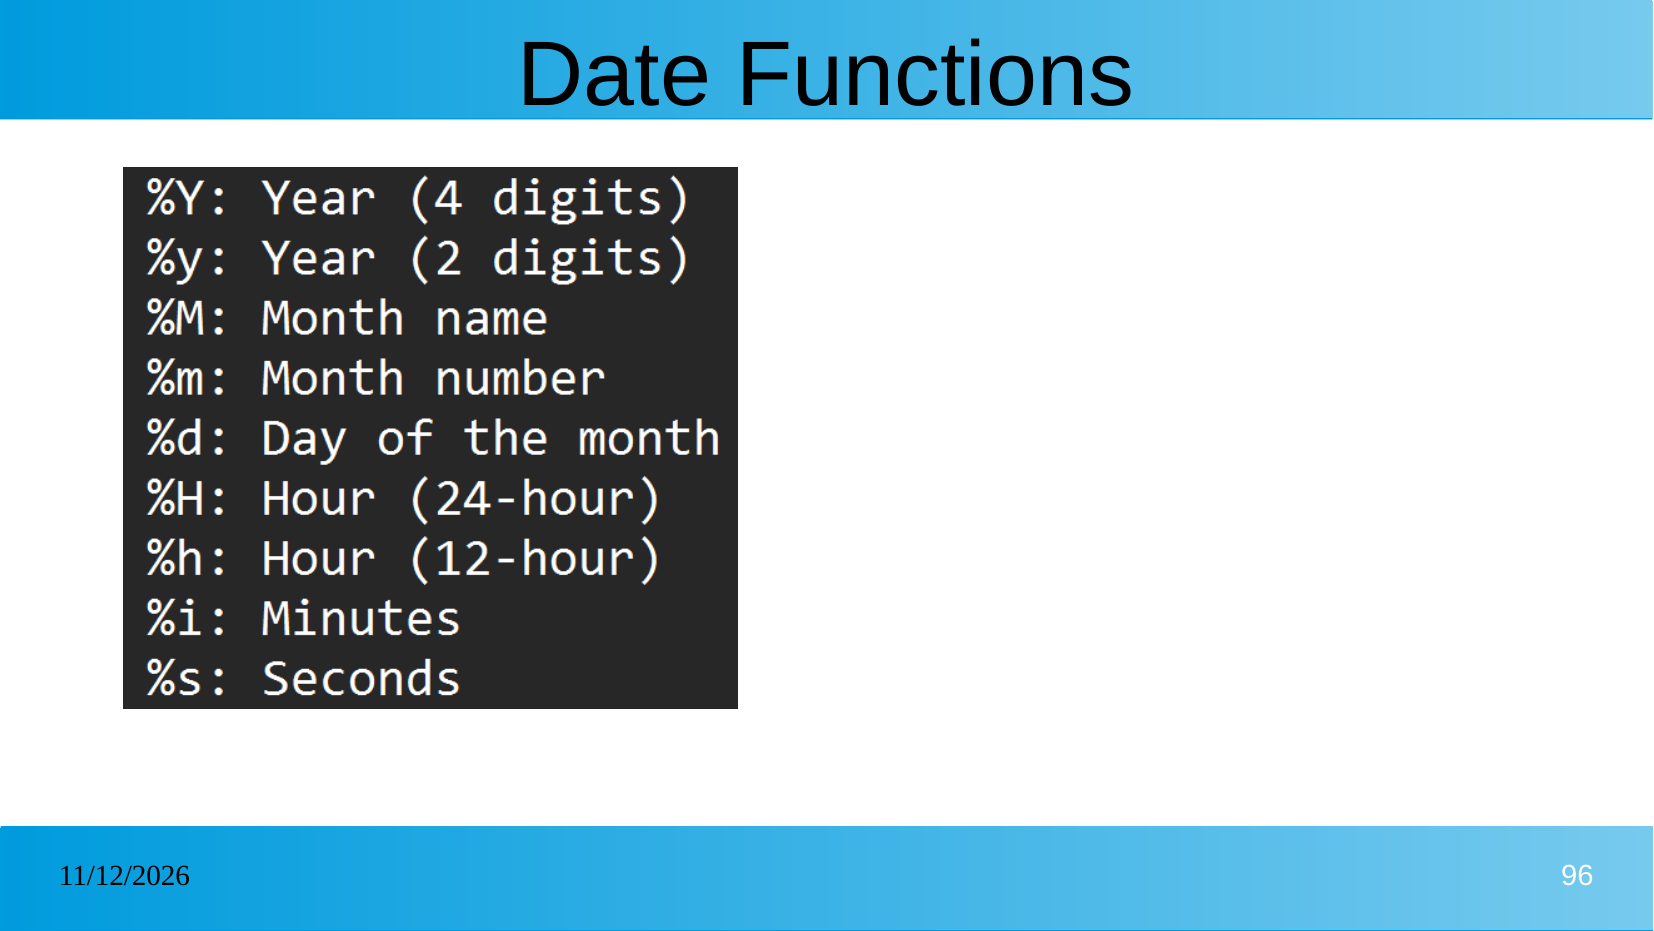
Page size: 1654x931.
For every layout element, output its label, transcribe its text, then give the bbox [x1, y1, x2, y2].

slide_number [59, 856, 443, 915]
title Date Functions [59, 29, 1594, 108]
slide_number 96 [1210, 856, 1594, 915]
picture [122, 167, 738, 709]
